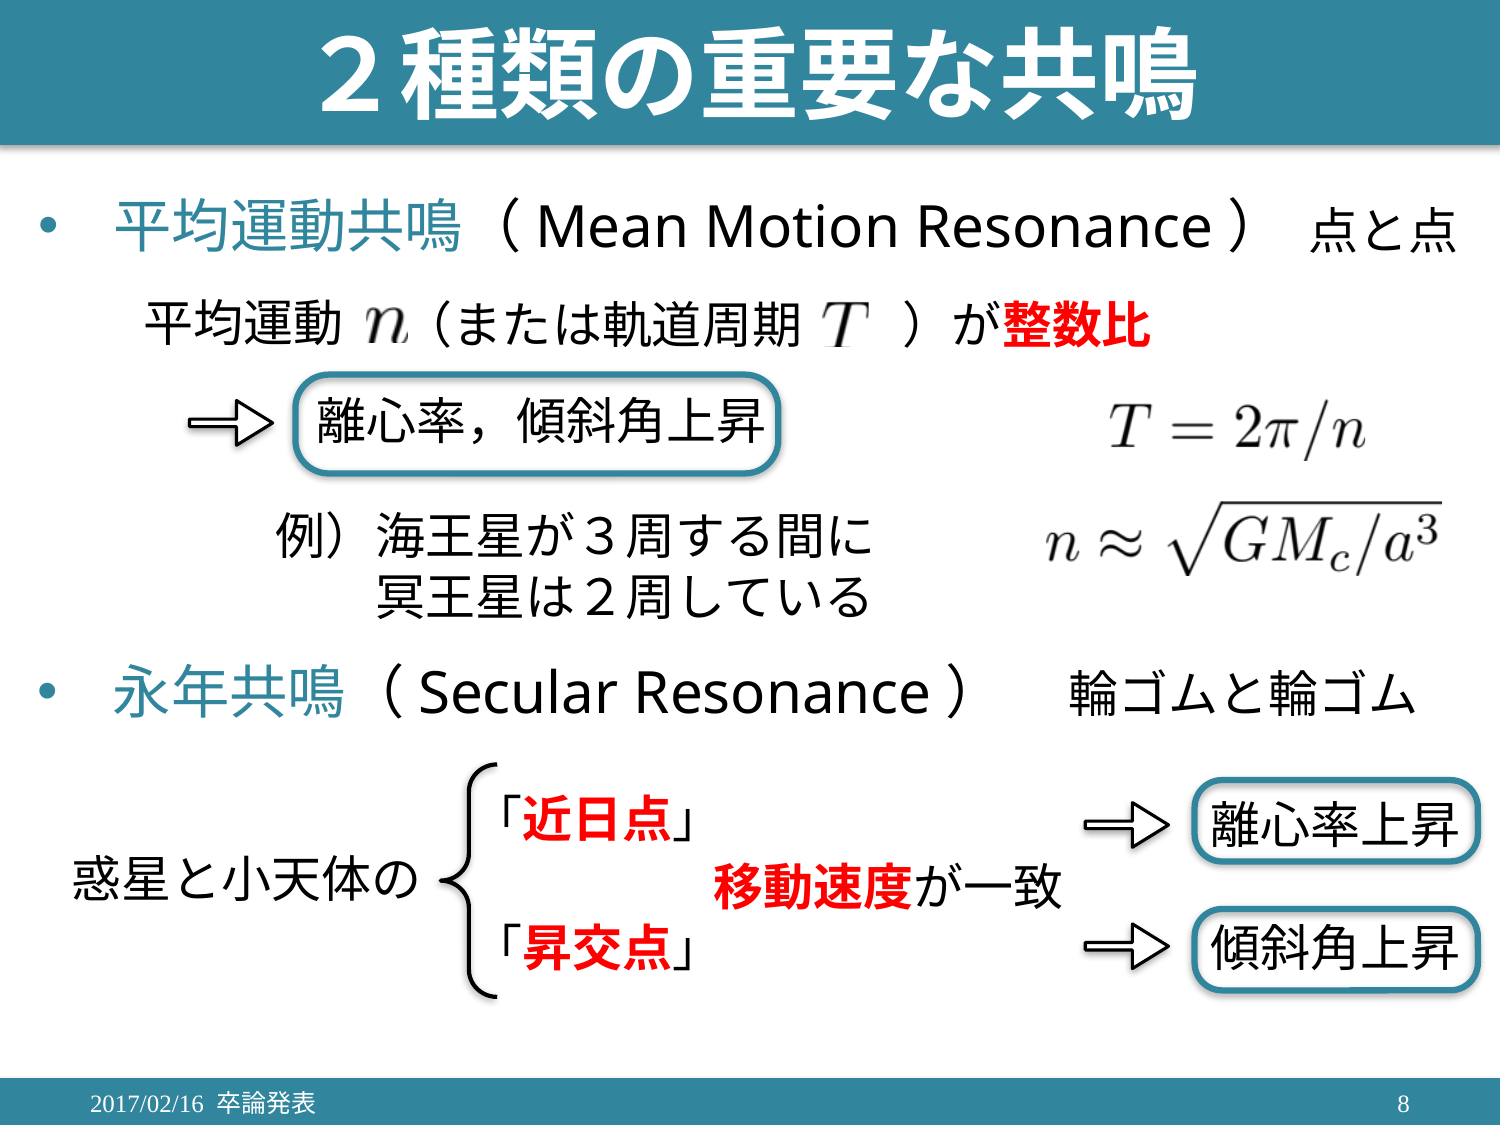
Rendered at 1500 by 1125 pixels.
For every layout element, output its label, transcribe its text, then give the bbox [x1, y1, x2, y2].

text_box 輪ゴムと輪ゴム [1053, 655, 1434, 731]
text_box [54, 764, 1479, 998]
slide_number 8 [1074, 1080, 1425, 1125]
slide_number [75, 1080, 425, 1125]
picture [1045, 500, 1443, 577]
text_box 例）海王星が３周する間に 冥王星は２周している [260, 497, 891, 633]
title ２種類の重要な共鳴 [75, 0, 1425, 144]
text_box 平均運動共鳴（Mean Motion Resonance） [23, 182, 1300, 267]
text_box 永年共鳴（Secular Resonance） [23, 648, 1019, 733]
picture [1109, 398, 1366, 461]
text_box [189, 374, 785, 474]
text_box 点と点 [1293, 192, 1474, 267]
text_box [132, 284, 1172, 362]
